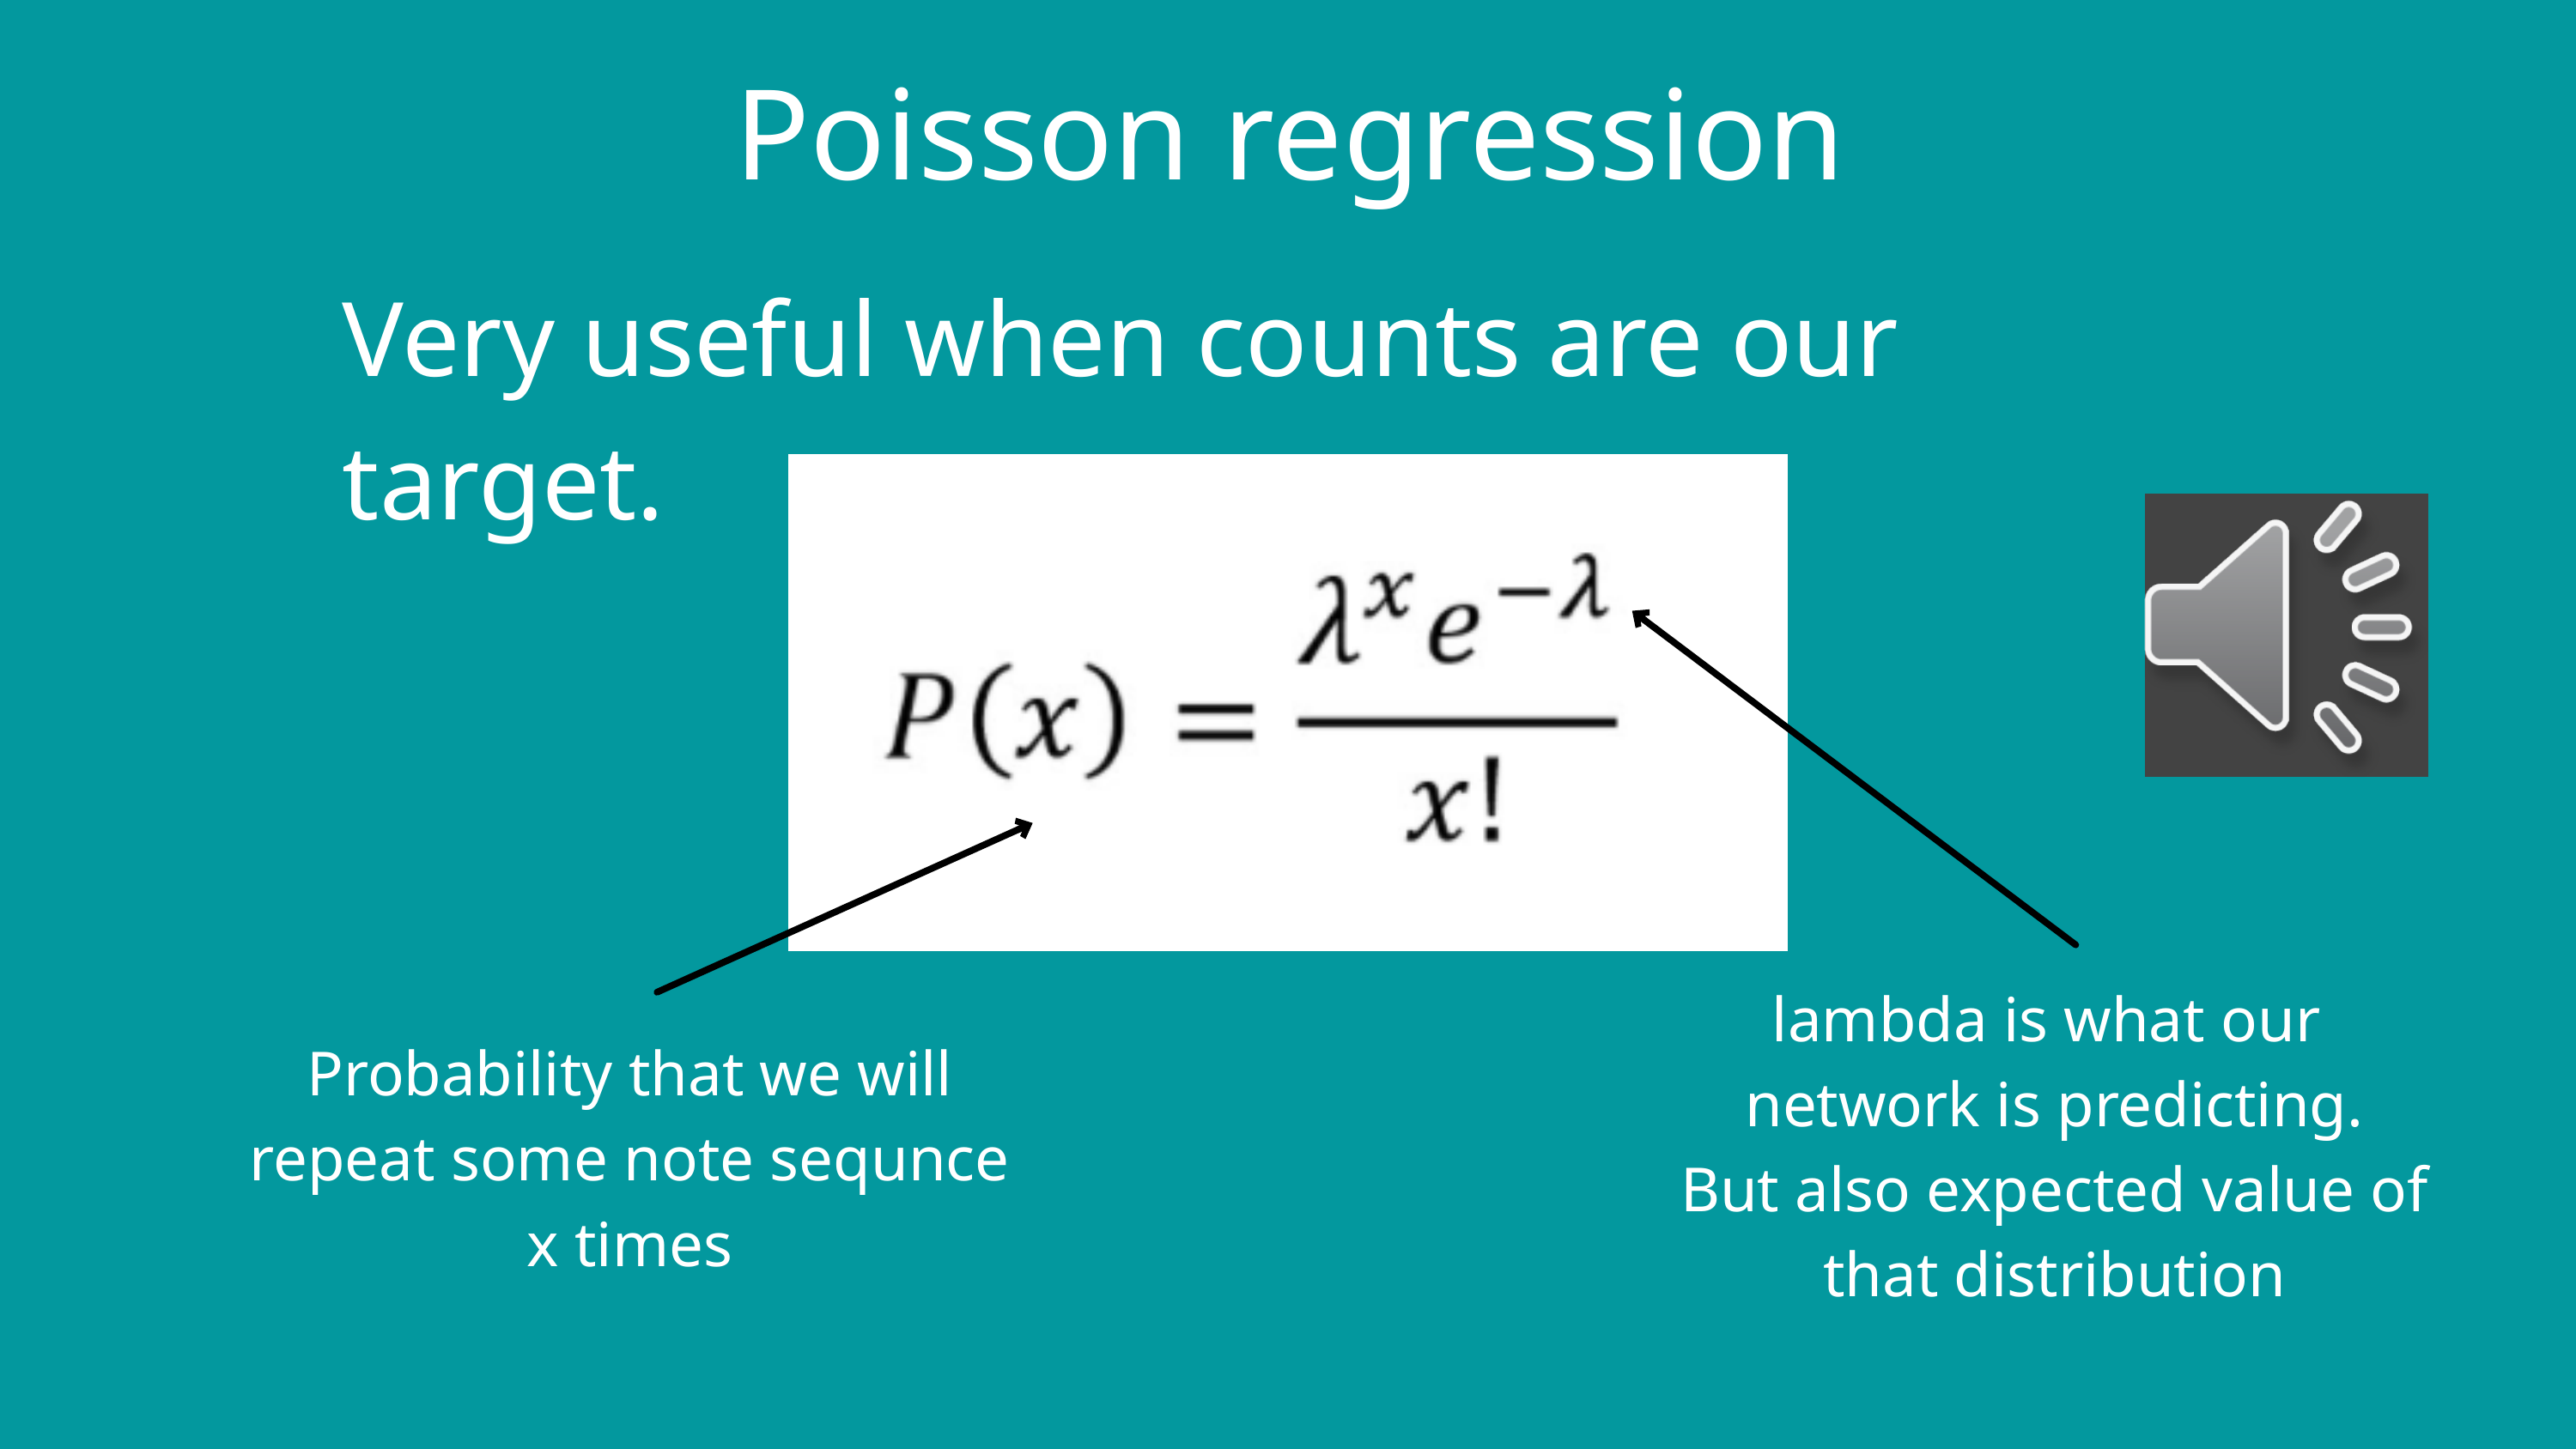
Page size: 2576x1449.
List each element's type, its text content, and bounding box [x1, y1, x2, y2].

text_box Very useful when counts are our target. [342, 252, 2233, 541]
text_box lambda is what our network is predicting. But also expected value of that distribution [1678, 968, 2432, 1309]
text_box Probability that we will repeat some note sequnce x times [225, 1022, 1035, 1279]
text_box Poisson regression [680, 29, 1900, 205]
picture [2143, 493, 2429, 779]
picture [788, 454, 1788, 952]
